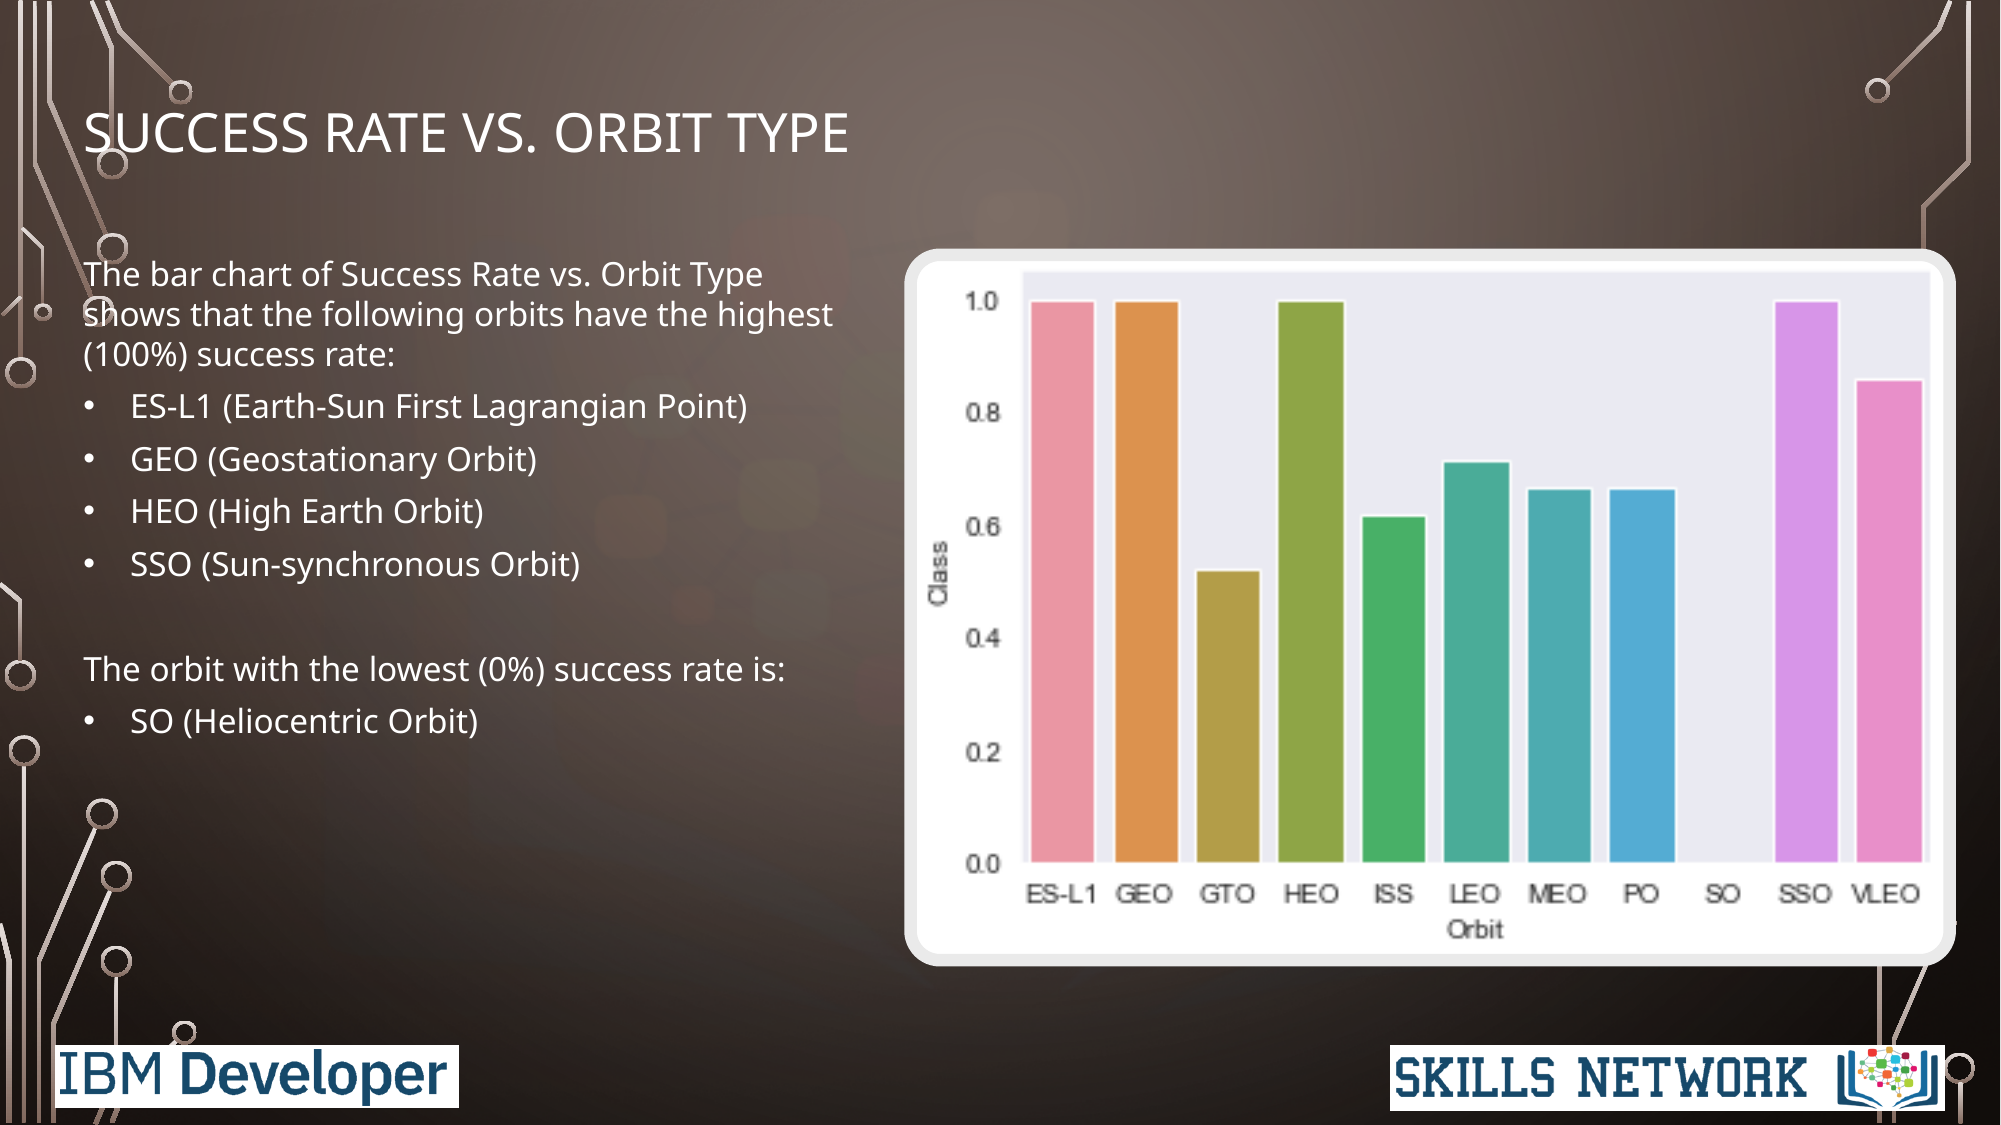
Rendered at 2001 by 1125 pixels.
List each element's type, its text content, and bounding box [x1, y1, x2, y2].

text_box The bar chart of Success Rate vs. Orbit Type shows that the following orbits have the highest (100%) success rate: ES-L1 (Earth-Sun First Lagrangian Point) GEO (Geostationary Orbit) HEO (High Earth Orbit) SSO (Sun-synchronous Orbit) The orbit with the lowest (0%) success rate is: SO (Heliocentric Orbit) [83, 253, 852, 1066]
text_box Success Rate vs. Orbit Type [83, 46, 1880, 165]
picture [55, 1045, 459, 1108]
picture [910, 254, 1950, 961]
picture [1390, 1045, 1945, 1111]
